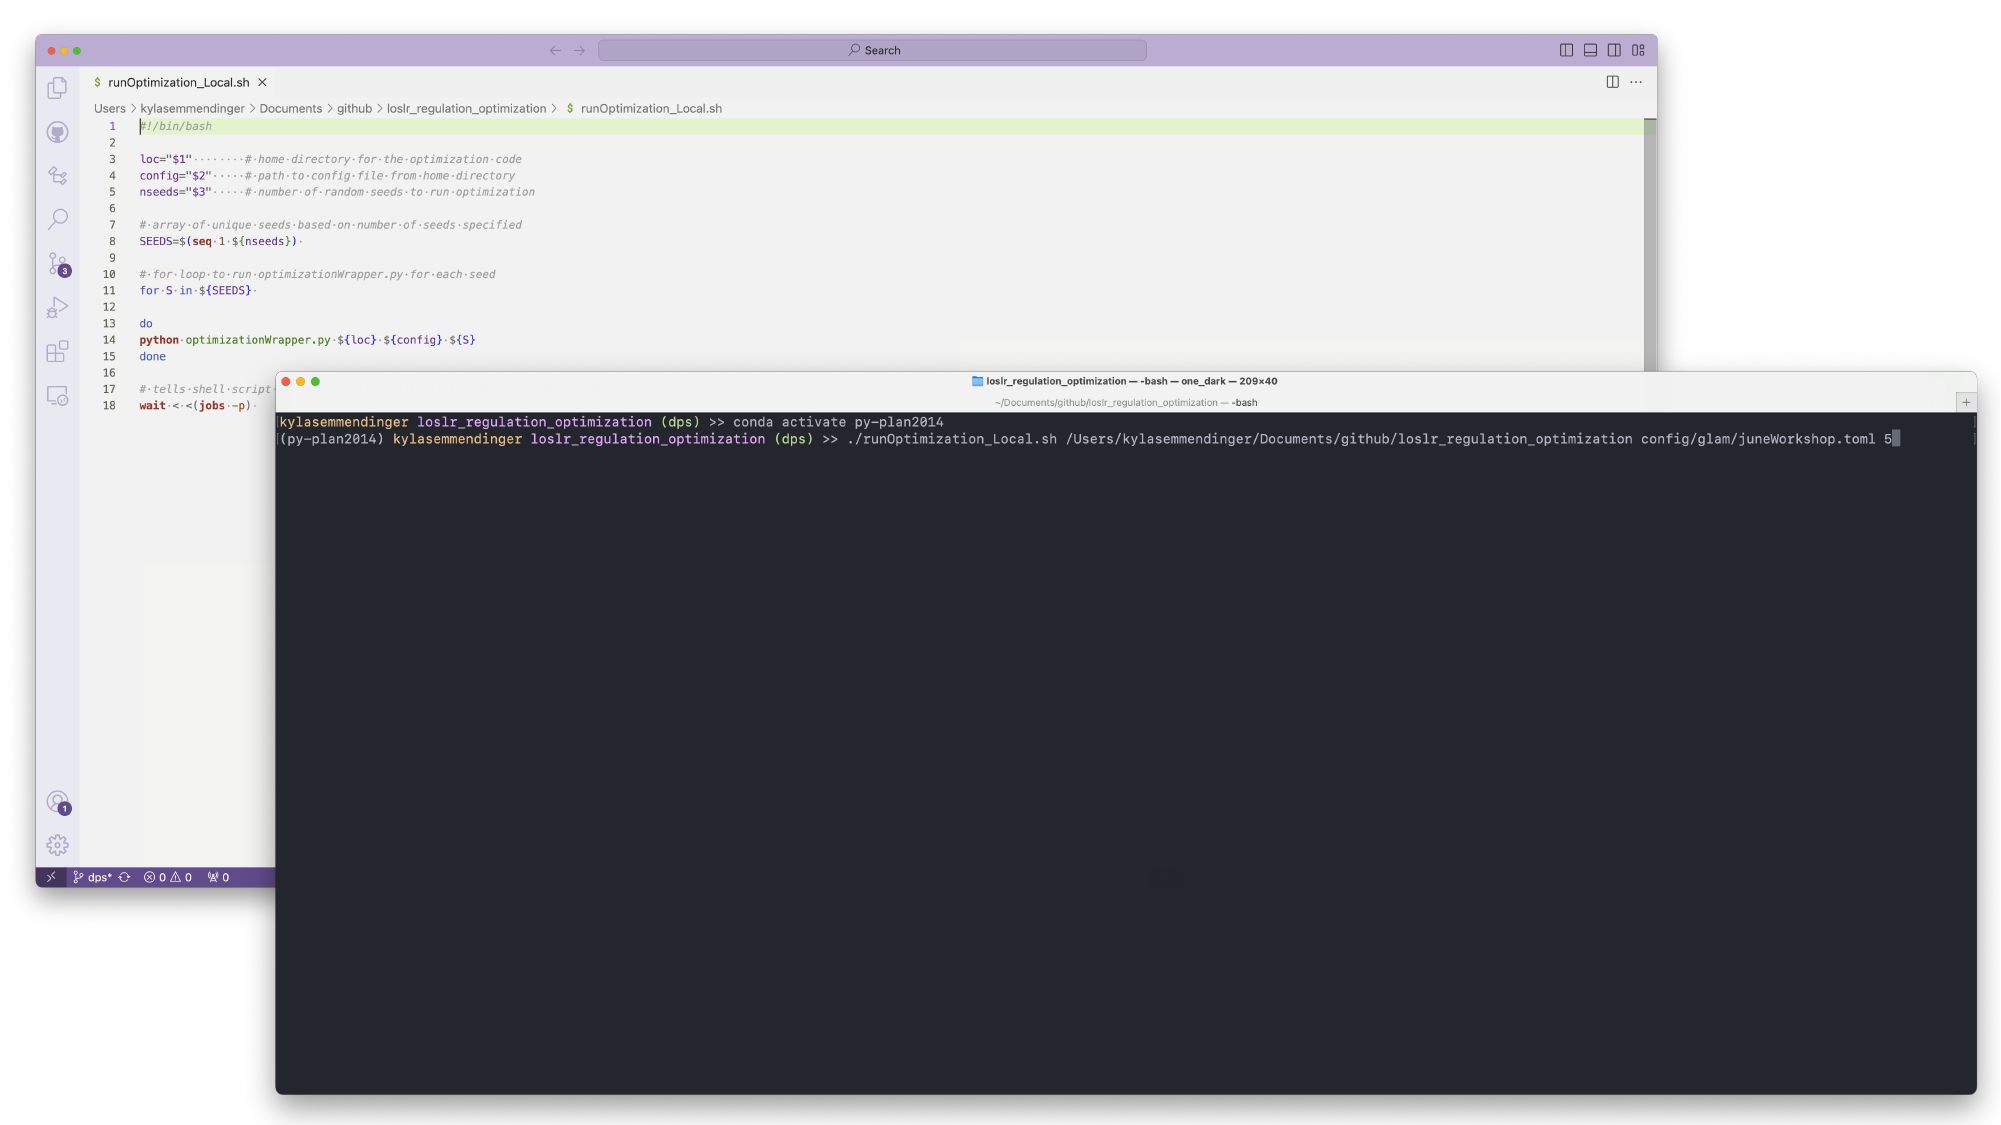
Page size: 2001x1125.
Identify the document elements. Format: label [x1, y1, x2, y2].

picture [233, 343, 2000, 1125]
list [0, 9, 1694, 935]
